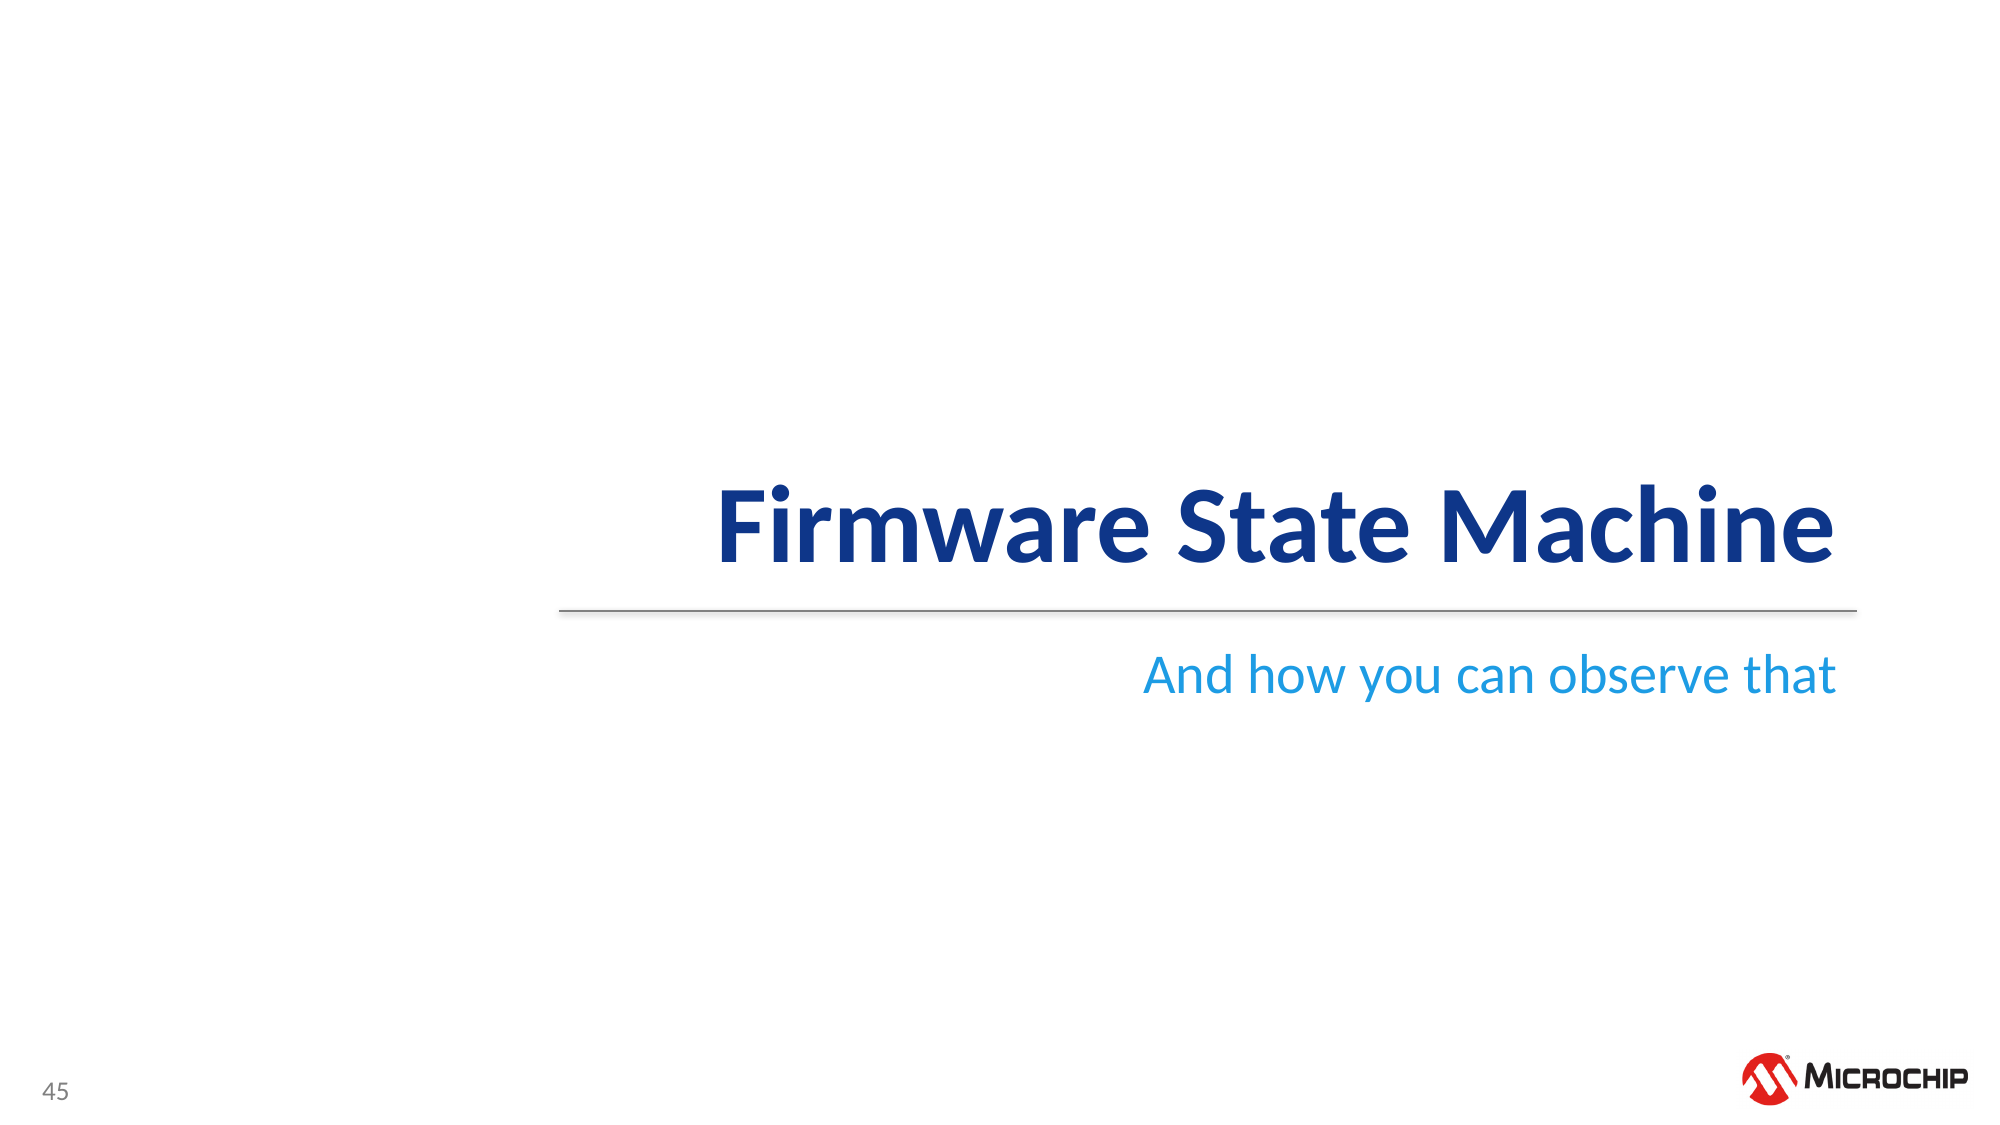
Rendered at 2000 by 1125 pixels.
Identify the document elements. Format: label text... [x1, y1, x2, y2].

picture [1736, 1049, 1974, 1109]
title Firmware State Machine [559, 333, 1857, 595]
list And how you can observe that [559, 627, 1857, 795]
